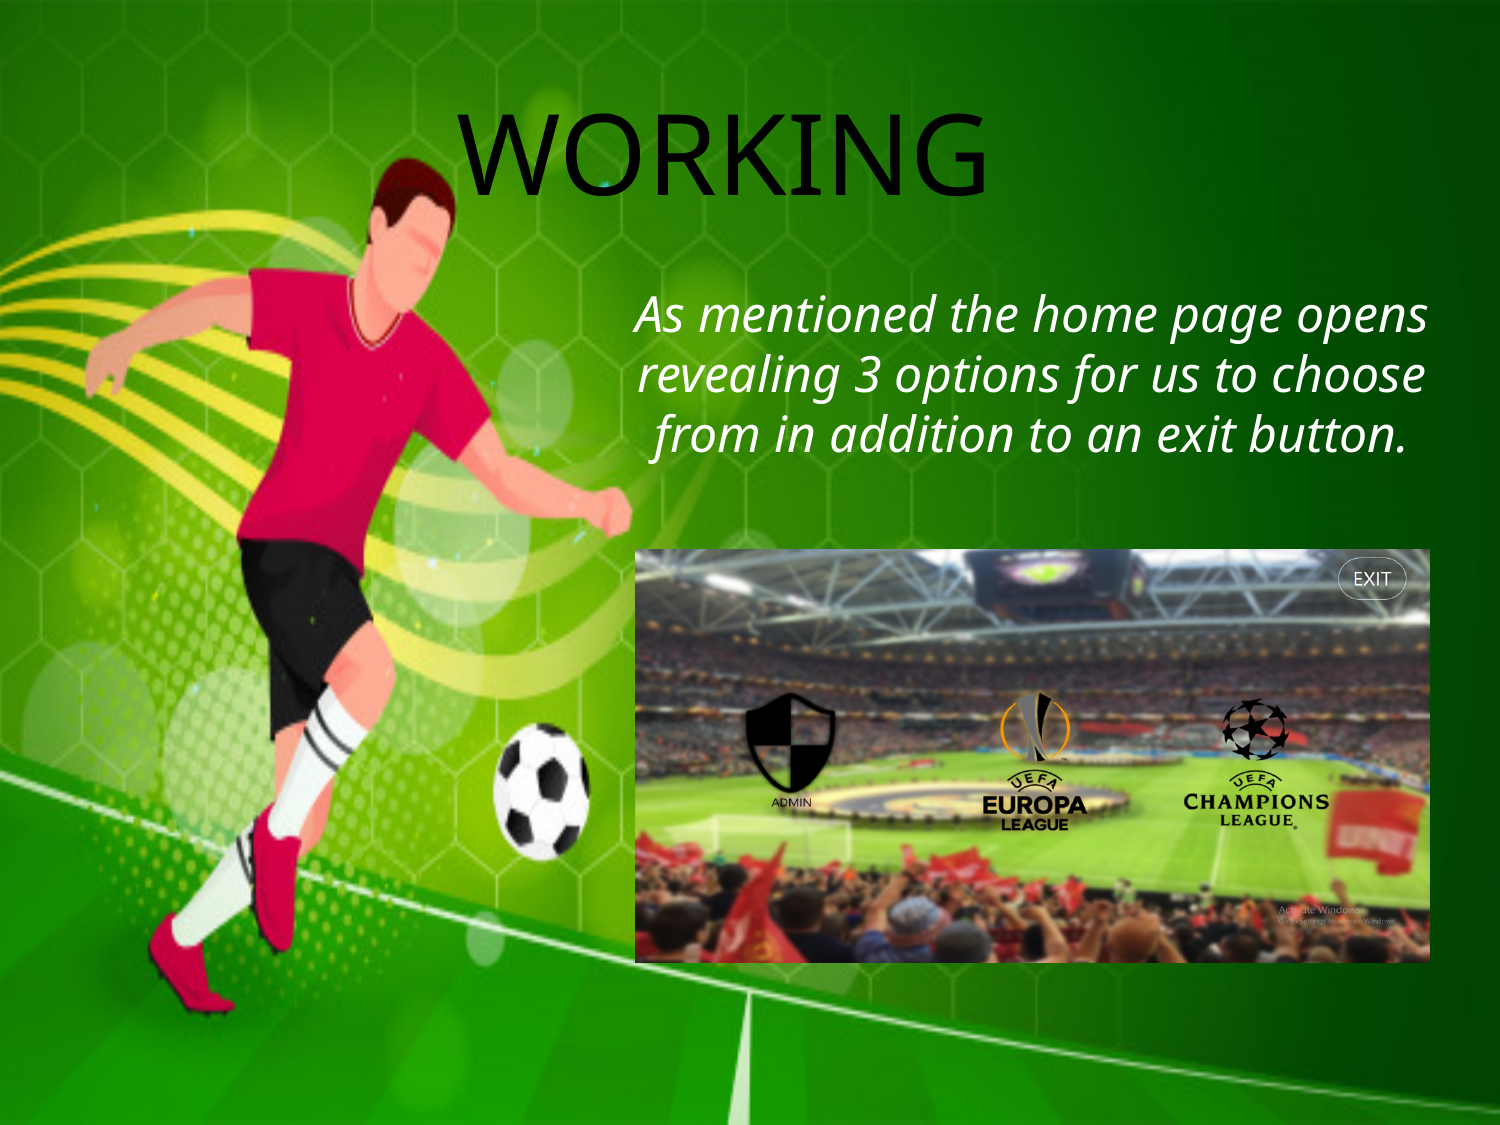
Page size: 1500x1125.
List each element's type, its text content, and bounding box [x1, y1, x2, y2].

text_box WORKING [441, 74, 1009, 225]
list As mentioned the home page opens revealing 3 options for us to choose from in addition to an exit button. [613, 275, 1452, 1018]
picture [0, 0, 1500, 1125]
